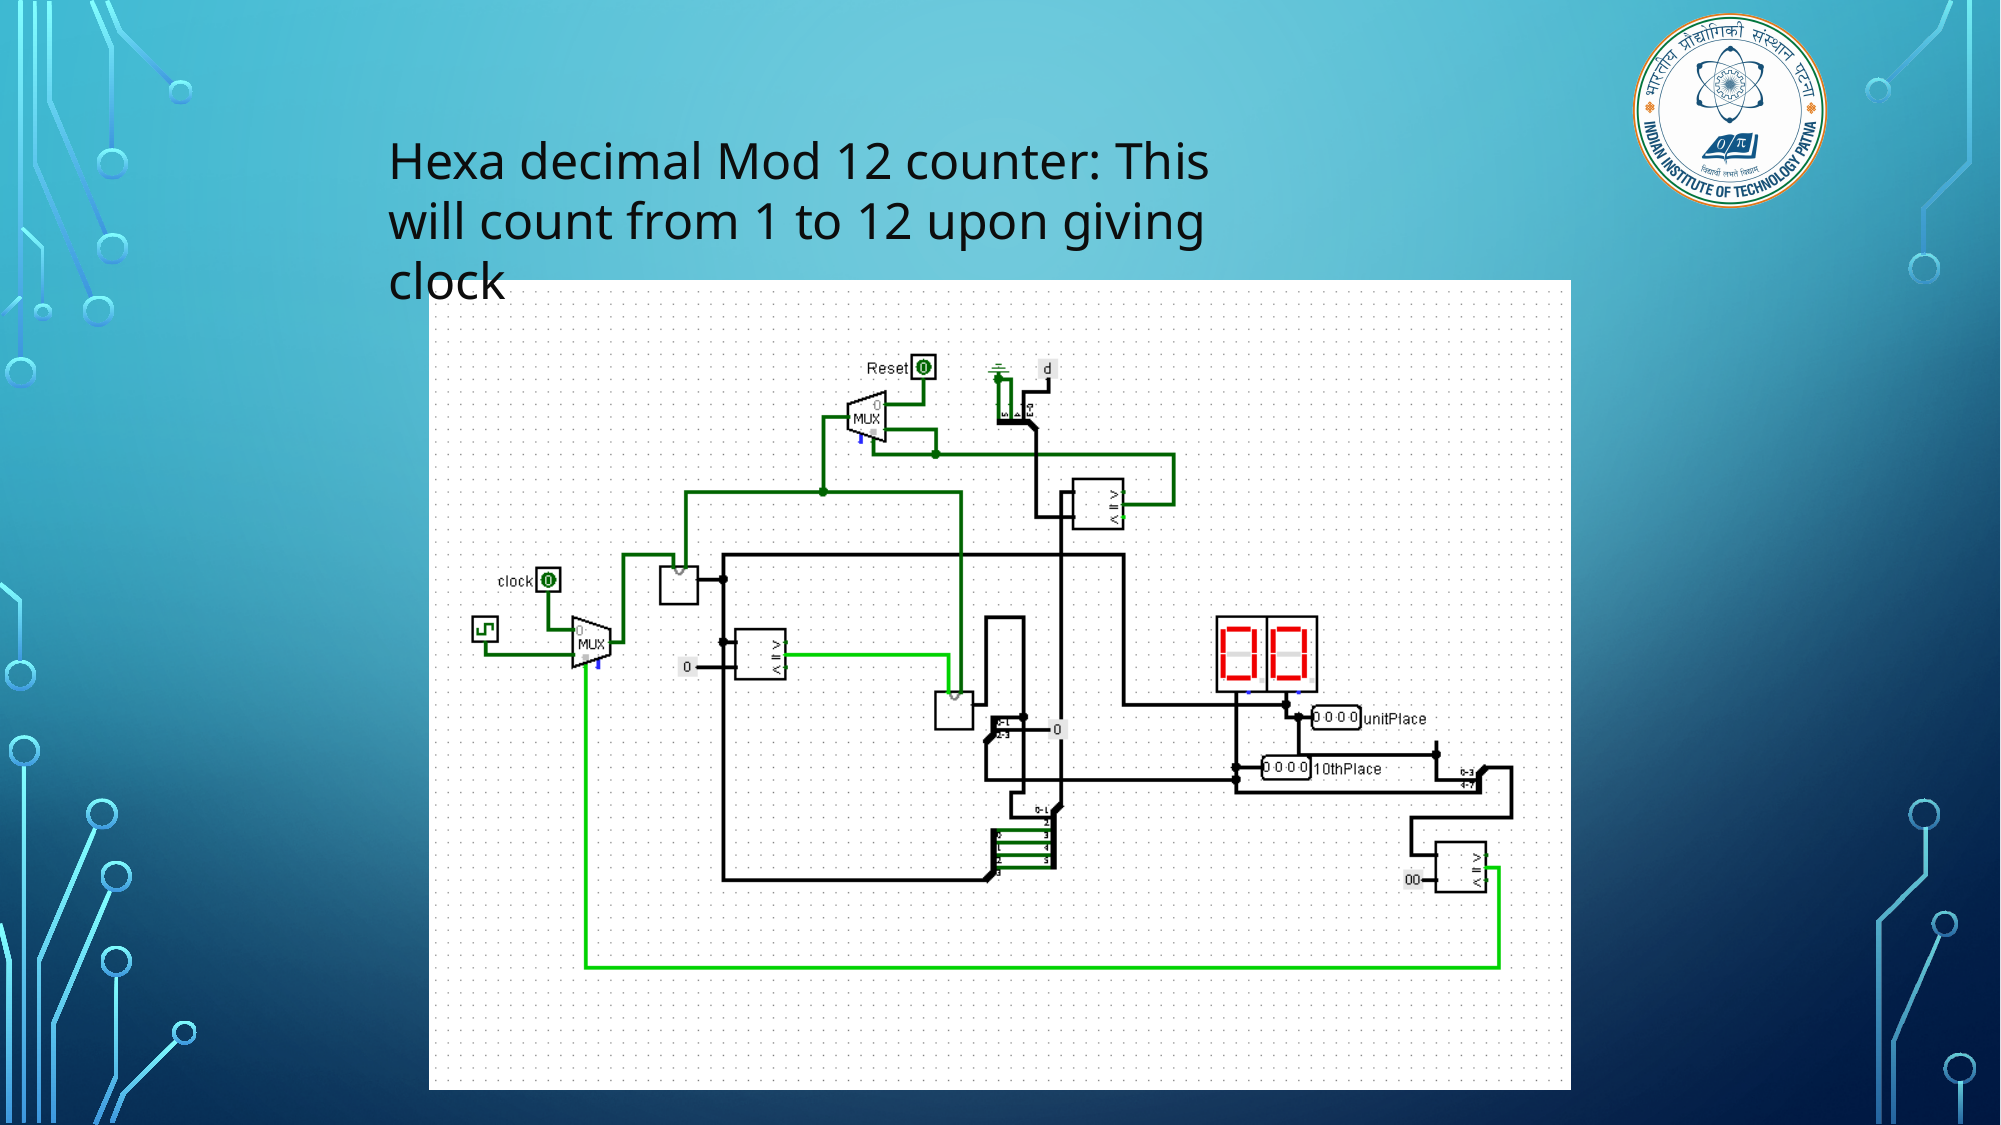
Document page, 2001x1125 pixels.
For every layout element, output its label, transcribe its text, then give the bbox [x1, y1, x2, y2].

text_box Hexa decimal Mod 12 counter: This will count from 1 to 12 upon giving clock [373, 122, 1245, 318]
picture [429, 280, 1571, 1090]
picture [1617, 0, 1849, 226]
